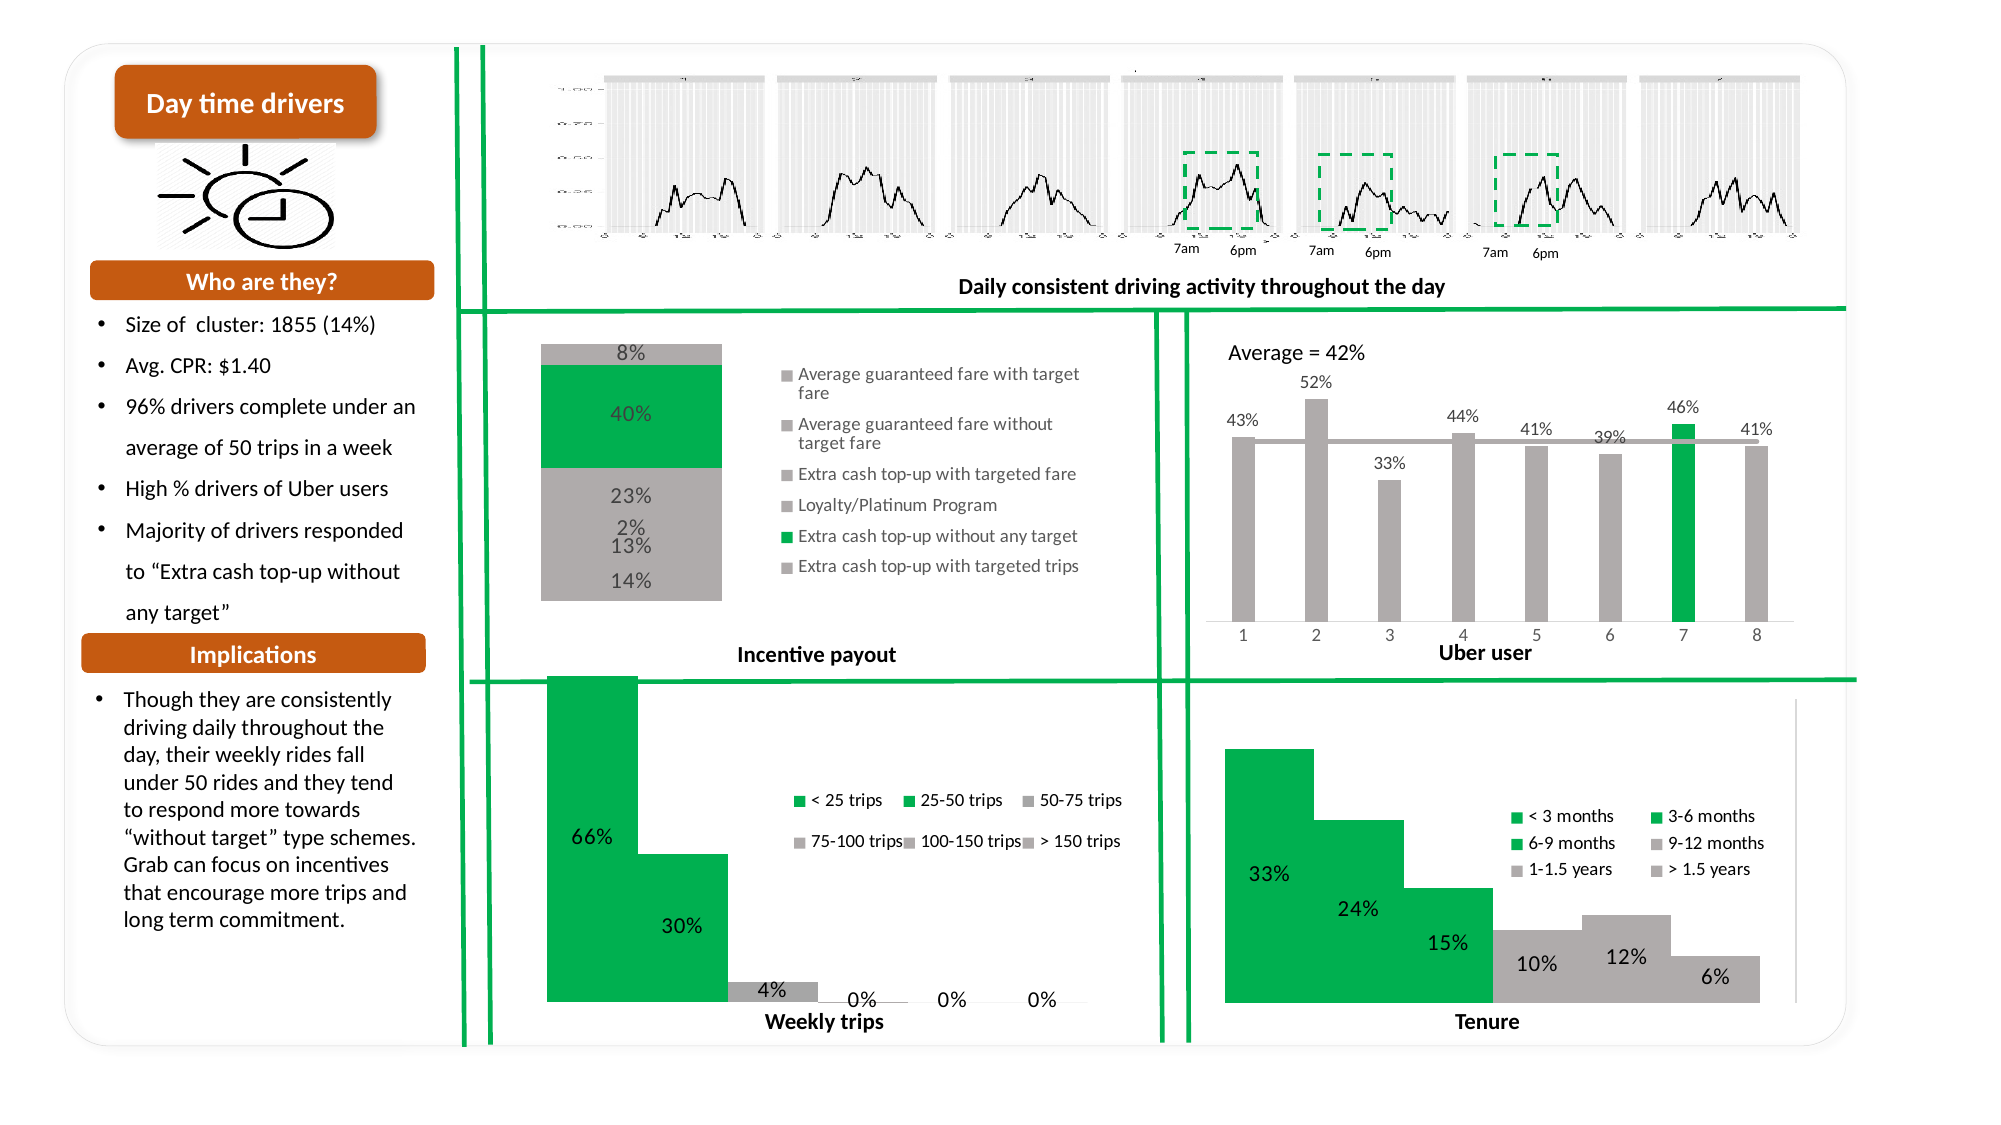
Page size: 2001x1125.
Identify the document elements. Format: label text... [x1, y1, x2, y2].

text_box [482, 44, 491, 205]
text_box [456, 978, 465, 1047]
chart [1189, 682, 1809, 1010]
chart [405, 205, 1187, 1015]
text_box [64, 43, 1847, 1046]
text_box 7am [1467, 245, 1517, 269]
text_box Daily consistent driving activity throughout the day [1187, 263, 1487, 307]
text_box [1156, 978, 1163, 1043]
text_box 7am [1320, 245, 1350, 263]
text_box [456, 47, 465, 205]
text_box Day time drivers [113, 63, 378, 140]
text_box Though they are consistently driving daily throughout the day, their weekly rides fall under 50 rides and they tend to respond more towards “without target” type schemes. Grab can focus on incentives that encourage more trips and long term commitment. [80, 677, 405, 940]
picture [515, 67, 1812, 245]
text_box Average = 42% [1213, 329, 1451, 358]
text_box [1187, 308, 1847, 312]
picture [155, 142, 336, 250]
text_box 6pm [1350, 245, 1455, 263]
text_box Tenure [1440, 1010, 1721, 1042]
text_box 7am [1187, 245, 1215, 265]
chart [1189, 358, 1809, 679]
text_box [482, 978, 491, 1045]
text_box Weekly trips [750, 1015, 1031, 1042]
text_box 6pm [1517, 245, 1622, 269]
text_box 6pm [1215, 245, 1320, 266]
